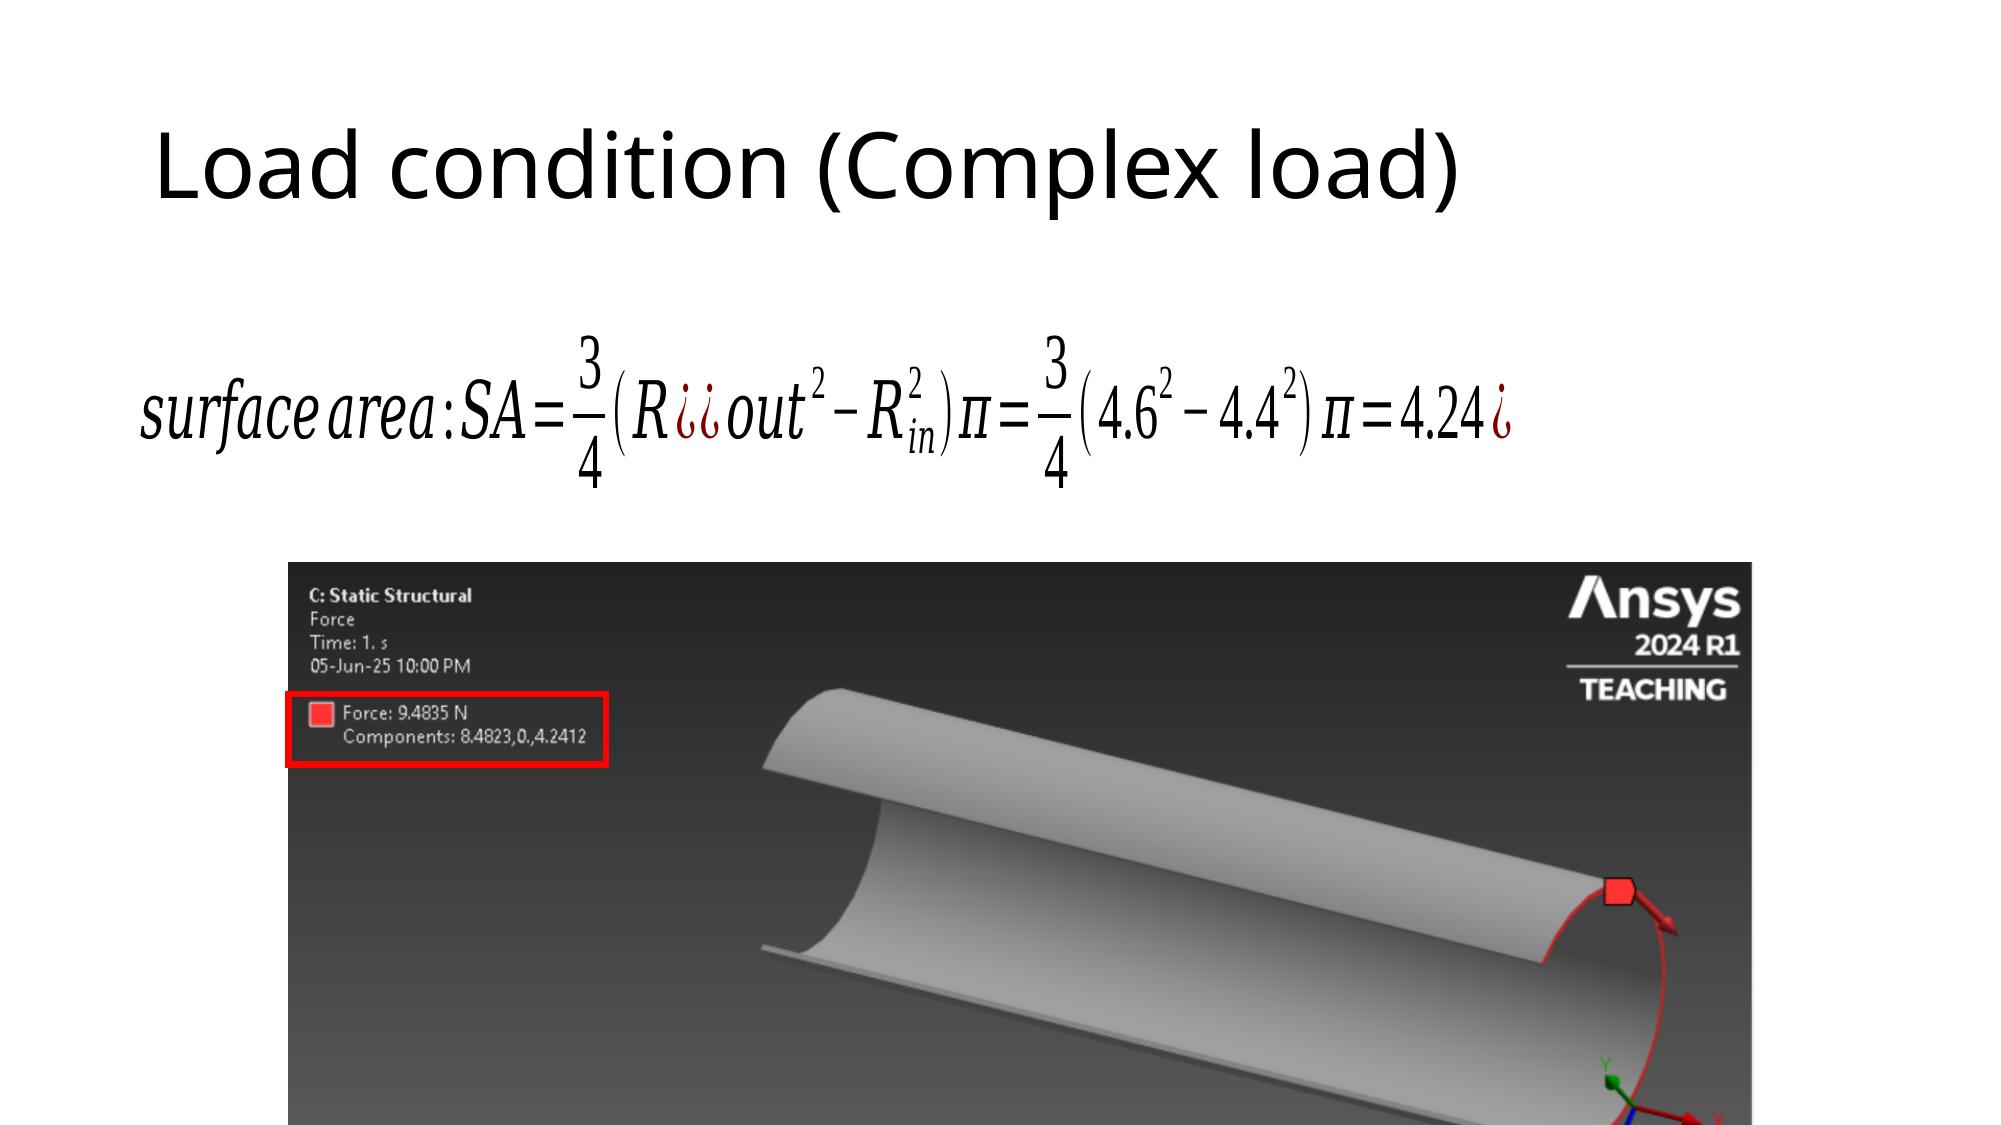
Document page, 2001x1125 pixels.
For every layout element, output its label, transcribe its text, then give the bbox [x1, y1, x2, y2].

title Load condition (Complex load) [137, 59, 1754, 278]
picture [287, 561, 1754, 1125]
